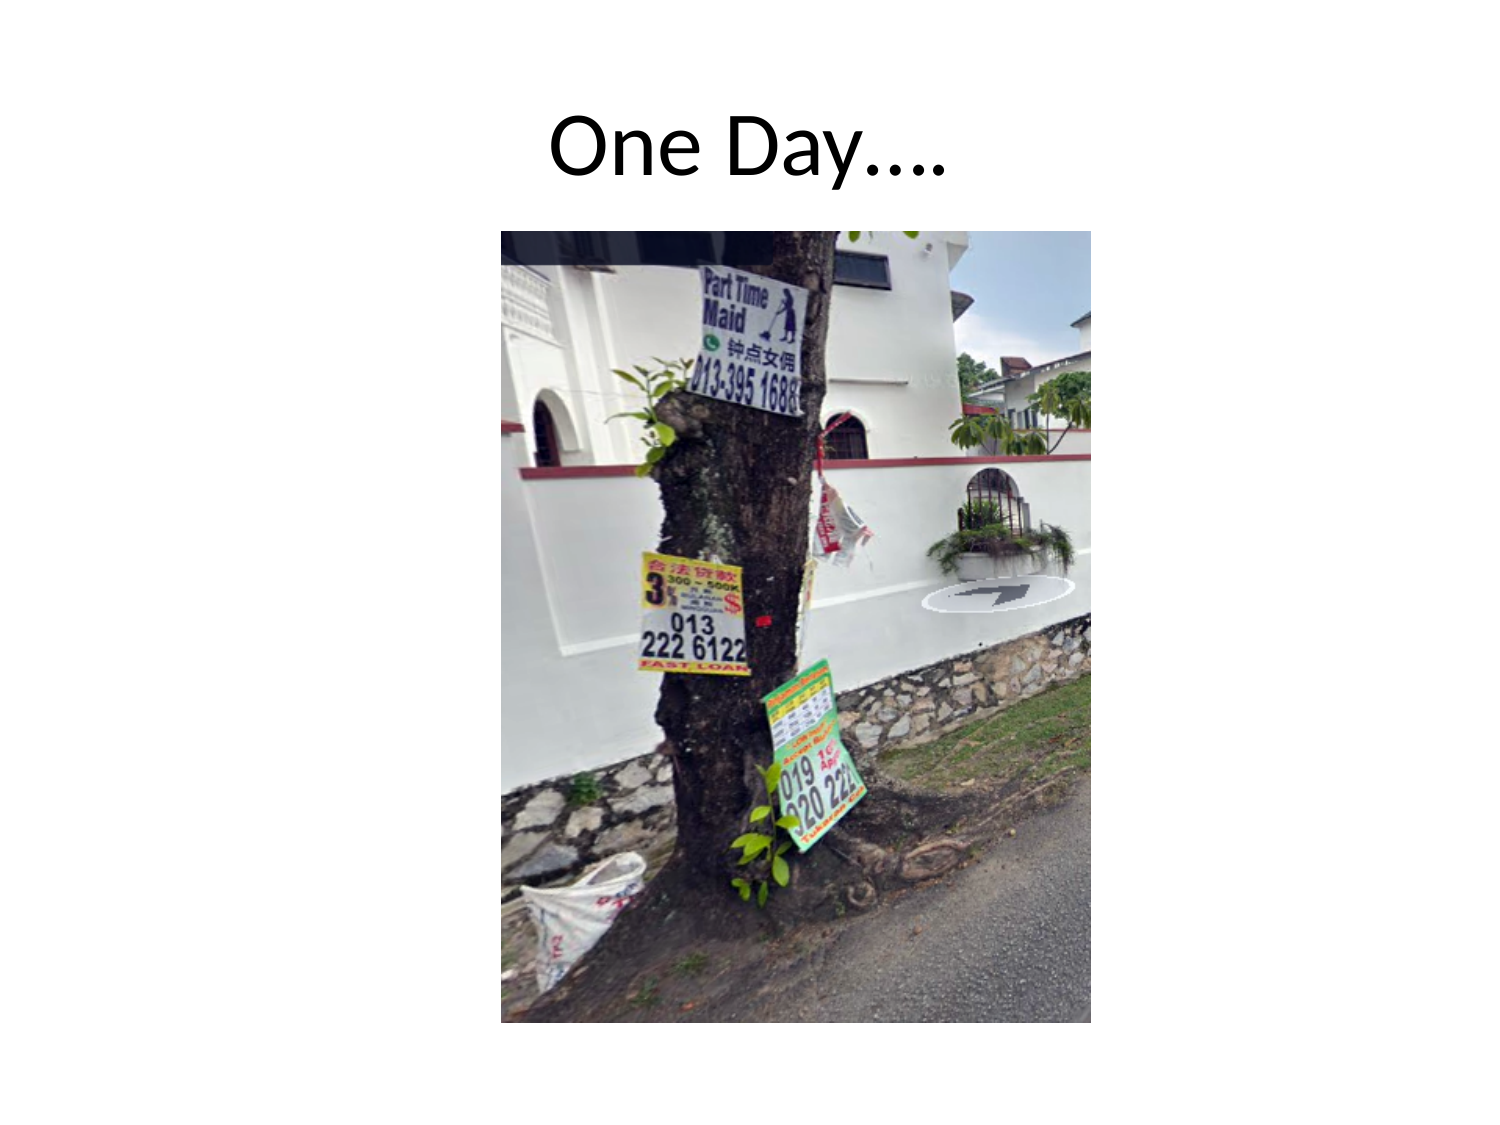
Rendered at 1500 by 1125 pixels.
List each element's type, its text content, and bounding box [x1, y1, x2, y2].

picture [501, 231, 1092, 1023]
title One Day…. [75, 45, 1425, 233]
